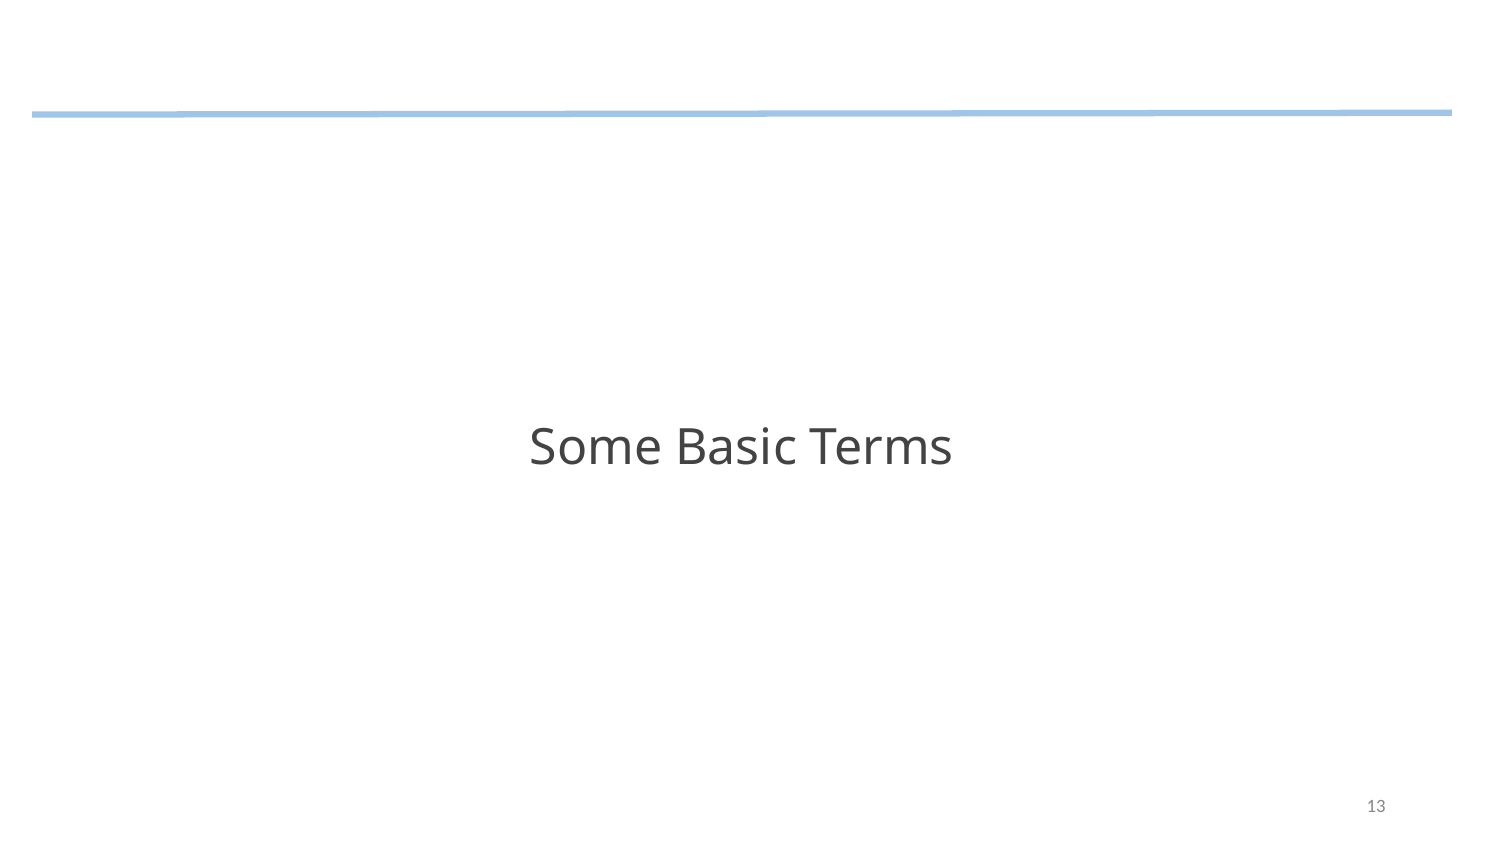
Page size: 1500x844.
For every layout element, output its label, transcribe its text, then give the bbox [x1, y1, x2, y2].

list Some Basic Terms [32, 133, 1452, 763]
slide_number 13 [1059, 782, 1397, 827]
